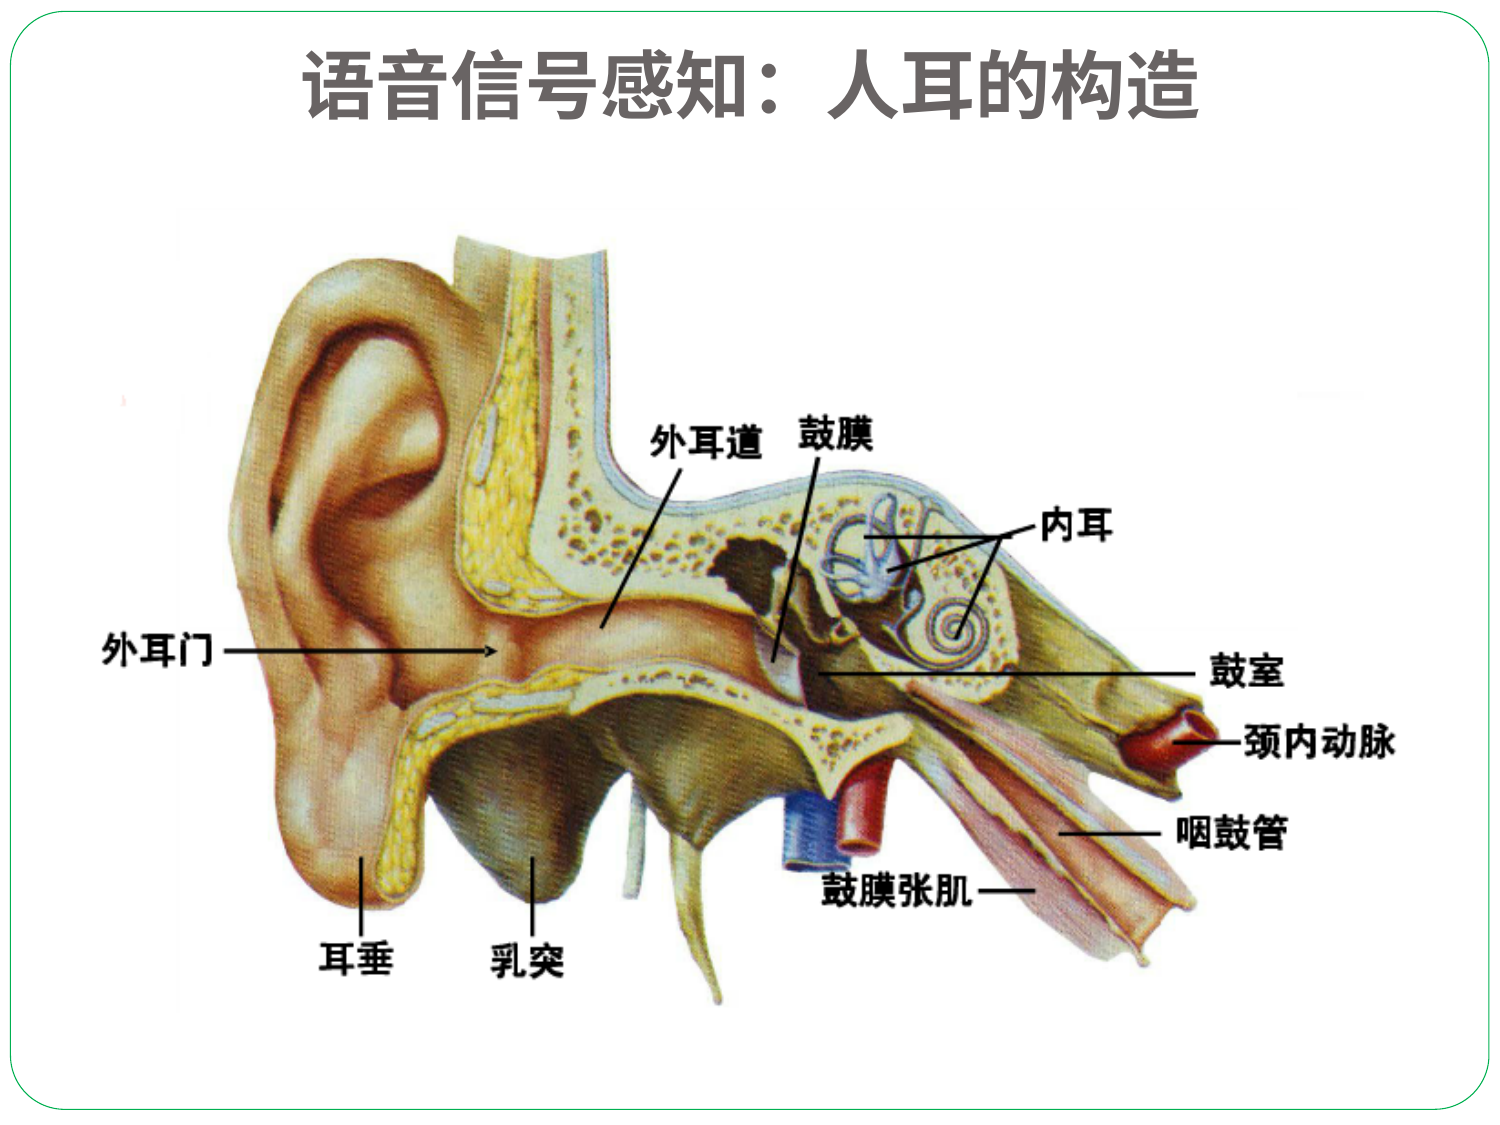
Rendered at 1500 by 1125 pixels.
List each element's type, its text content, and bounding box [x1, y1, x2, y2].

text_box 语音信号感知：人耳的构造 [94, 30, 1407, 207]
picture [88, 207, 1409, 1013]
